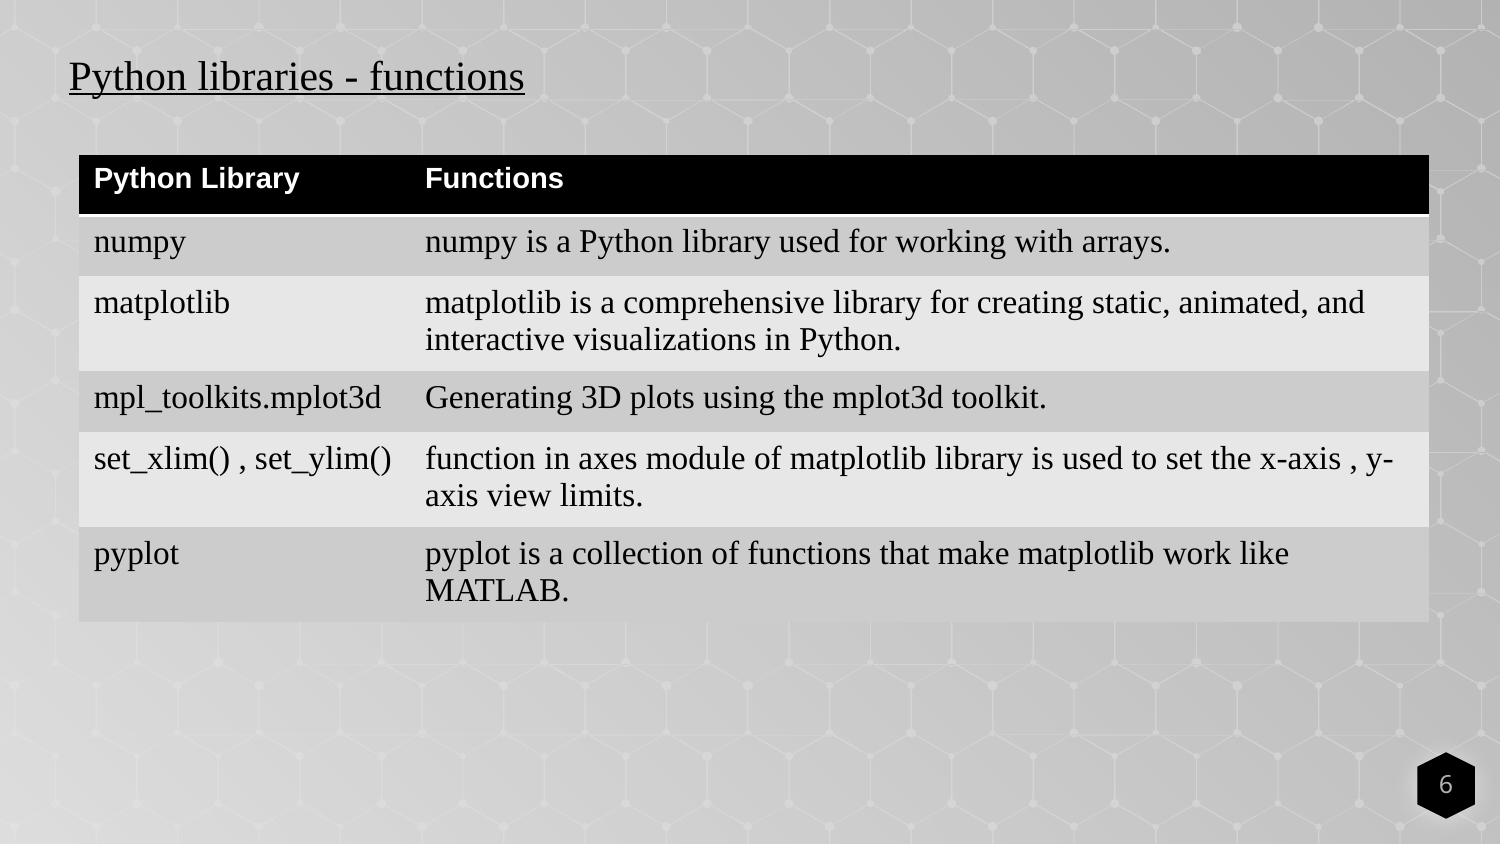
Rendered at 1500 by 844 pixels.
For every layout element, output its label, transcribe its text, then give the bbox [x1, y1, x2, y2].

table_cell function in axes module of matplotlib library is used to set the x-axis , y-axis view limits. [410, 432, 1429, 527]
table_cell numpy [79, 217, 410, 276]
slide_number 6 [1417, 752, 1475, 819]
table_cell mpl_toolkits.mplot3d [79, 371, 410, 432]
table_cell pyplot is a collection of functions that make matplotlib work like MATLAB. [410, 527, 1429, 622]
text_box Python libraries - functions [53, 41, 1454, 107]
table_cell matplotlib is a comprehensive library for creating static, animated, and interactive visualizations in Python. [410, 276, 1429, 371]
table_cell matplotlib [79, 276, 410, 371]
table_cell Generating 3D plots using the mplot3d toolkit. [410, 371, 1429, 432]
table_cell pyplot [79, 527, 410, 622]
table_header Functions [410, 155, 1429, 214]
table_header Python Library [79, 155, 410, 214]
table_cell numpy is a Python library used for working with arrays. [410, 217, 1429, 276]
table_cell set_xlim() , set_ylim() [79, 432, 410, 527]
